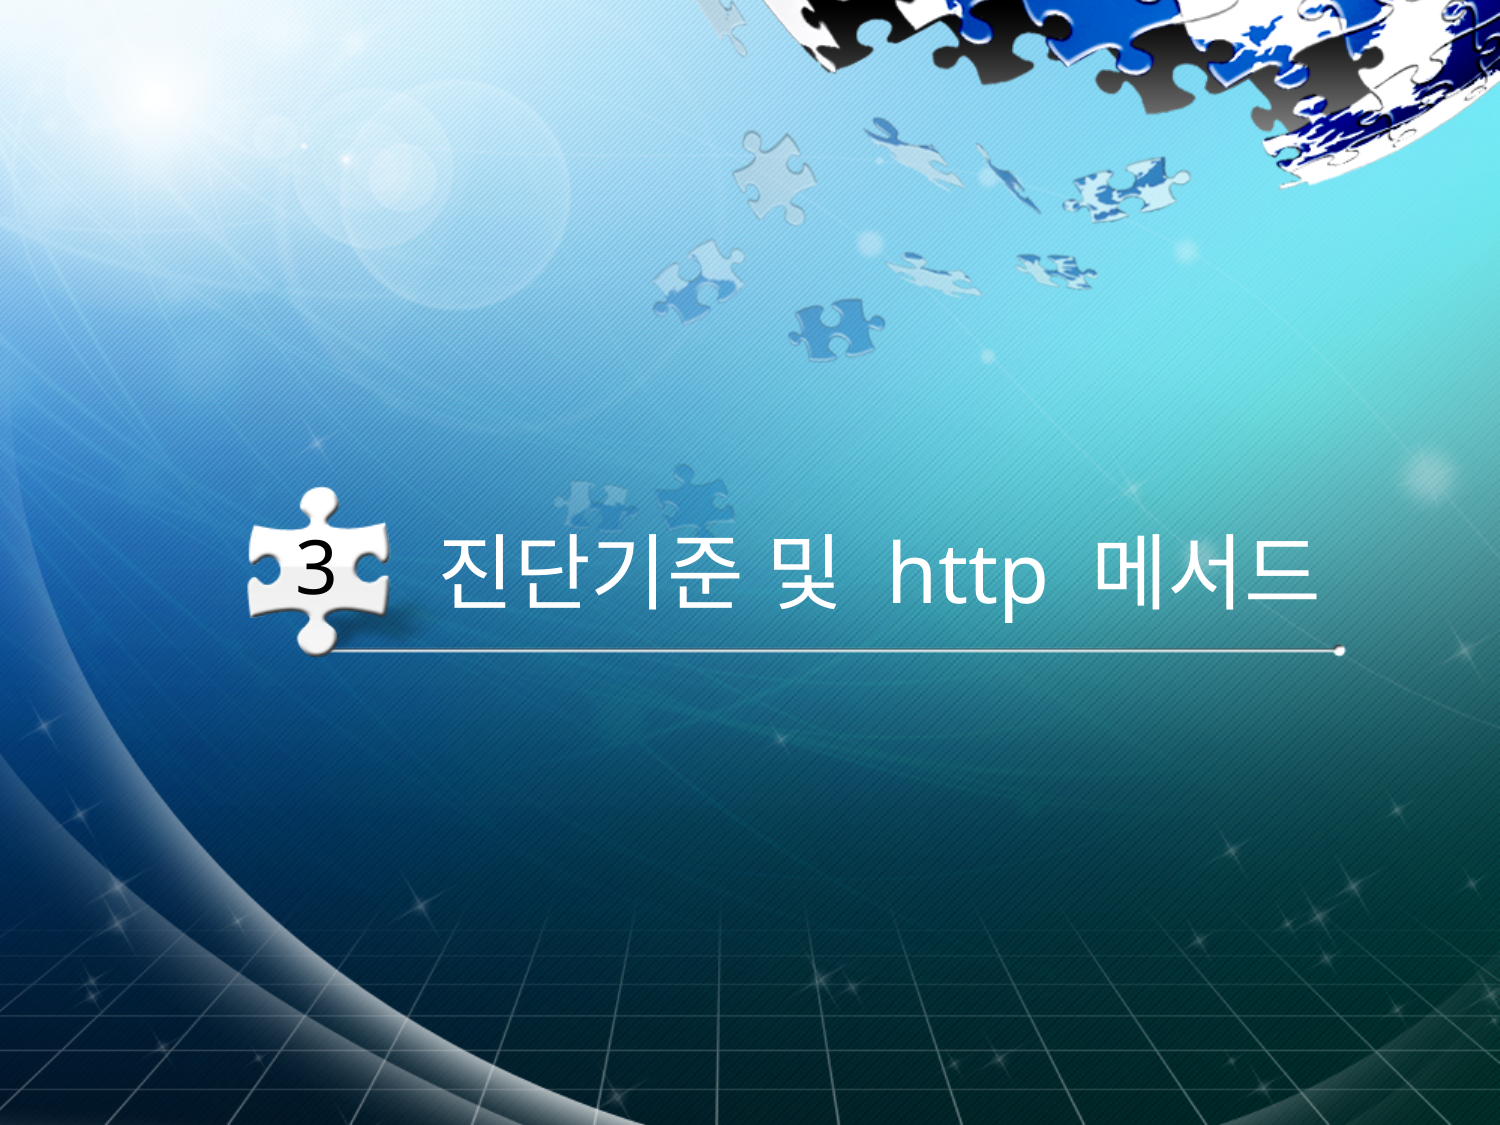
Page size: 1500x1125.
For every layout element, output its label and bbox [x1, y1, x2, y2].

picture [0, 0, 1500, 1125]
text_box [235, 460, 447, 664]
